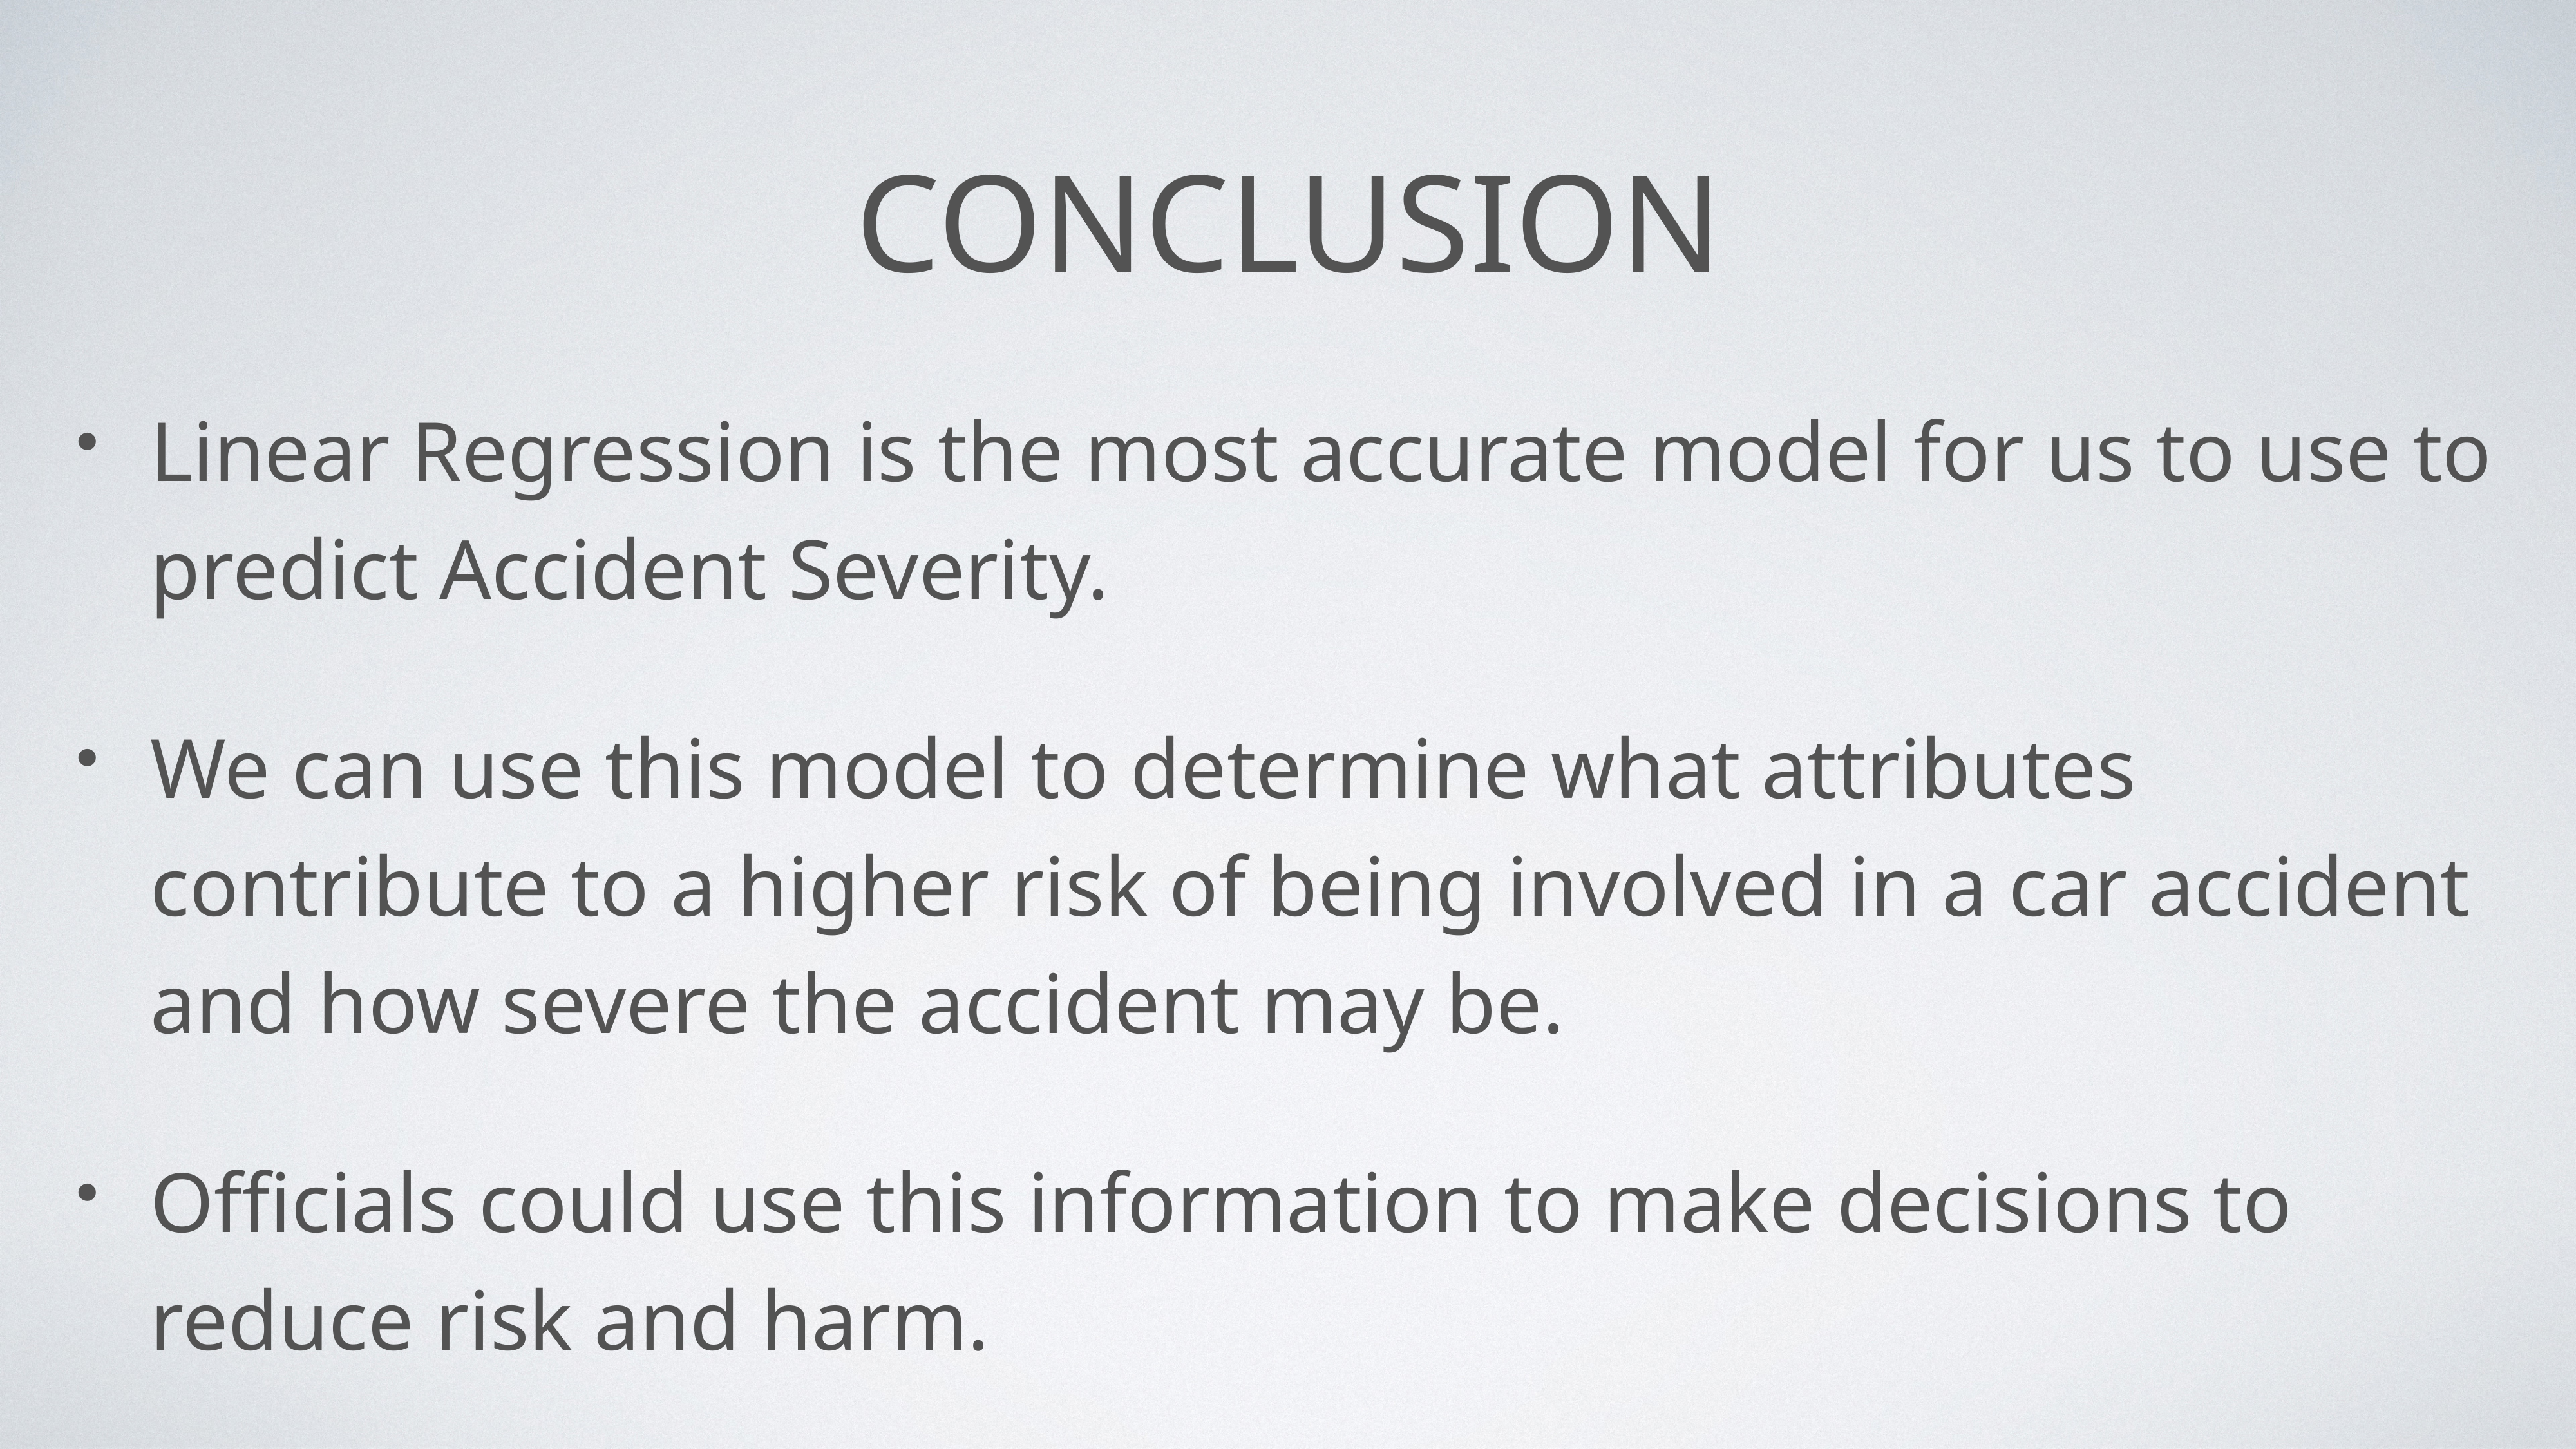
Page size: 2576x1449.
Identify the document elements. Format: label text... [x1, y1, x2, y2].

title Conclusion [70, 37, 2507, 401]
picture [0, 0, 2576, 1449]
list Linear Regression is the most accurate model for us to use to predict Accident Severity. We can use this model to determine what attributes contribute to a higher risk of being involved in a car accident and how severe the accident may be. Officials could use this information to make decisions to reduce risk and harm. [70, 404, 2507, 1342]
